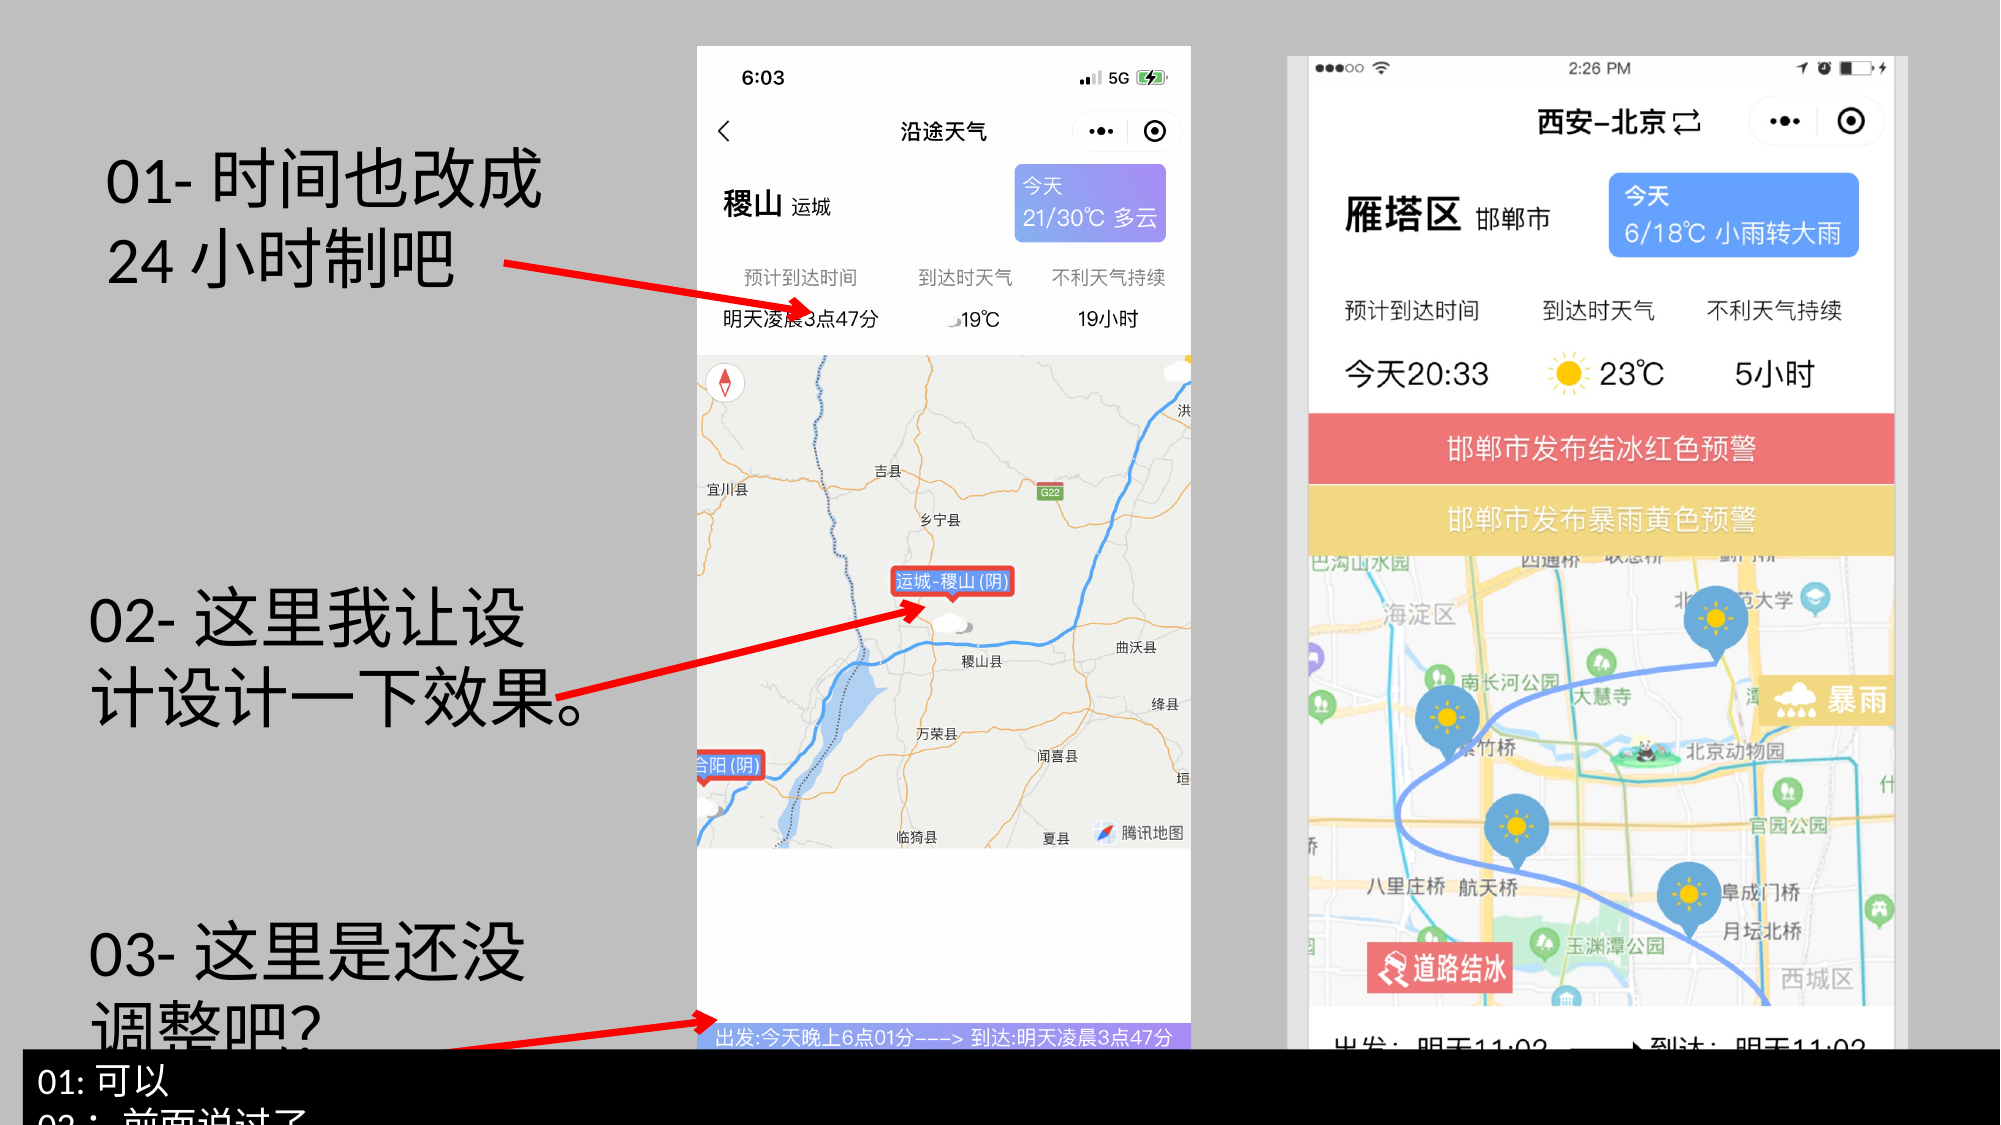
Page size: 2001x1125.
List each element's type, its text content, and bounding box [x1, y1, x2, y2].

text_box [503, 262, 813, 313]
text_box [442, 1019, 718, 1054]
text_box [555, 606, 926, 698]
text_box 02-这里我让设计设计一下效果。 [74, 568, 601, 743]
text_box 01:可以 02：前面说过了 03：可以（我这边设计稿是旧的） [22, 1049, 2000, 1125]
text_box 03-这里是还没调整吧？ [74, 902, 601, 1049]
text_box 01-时间也改成24小时制吧 [91, 129, 618, 304]
picture [697, 46, 1191, 1114]
picture [1287, 56, 1909, 1100]
